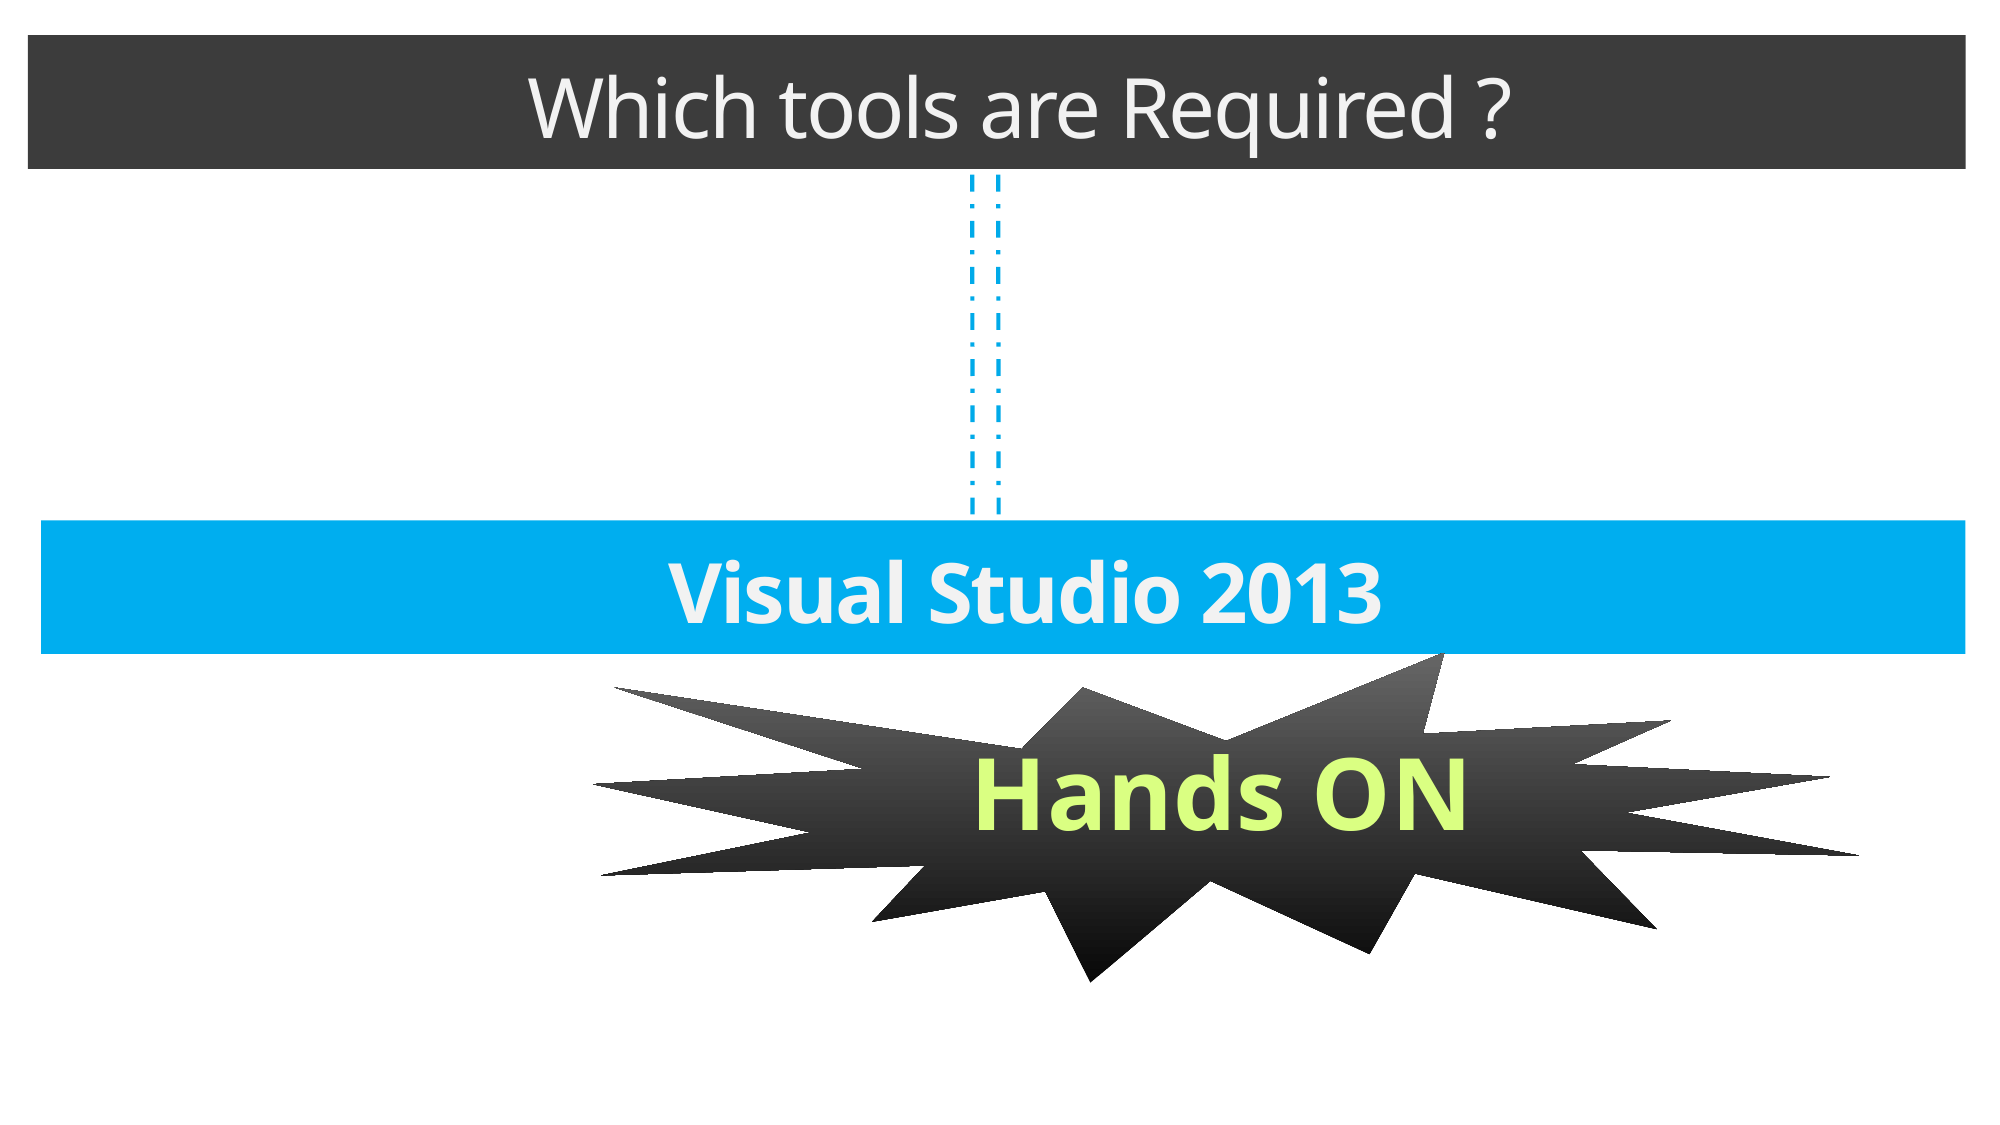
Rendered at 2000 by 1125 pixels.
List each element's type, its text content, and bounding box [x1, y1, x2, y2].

text_box Hands ON [593, 652, 1860, 983]
text_box Which tools are Required ? [67, 48, 1966, 175]
text_box Visual Studio 2013 [80, 533, 1966, 660]
text_box [39, 518, 1968, 656]
text_box [26, 33, 1968, 171]
